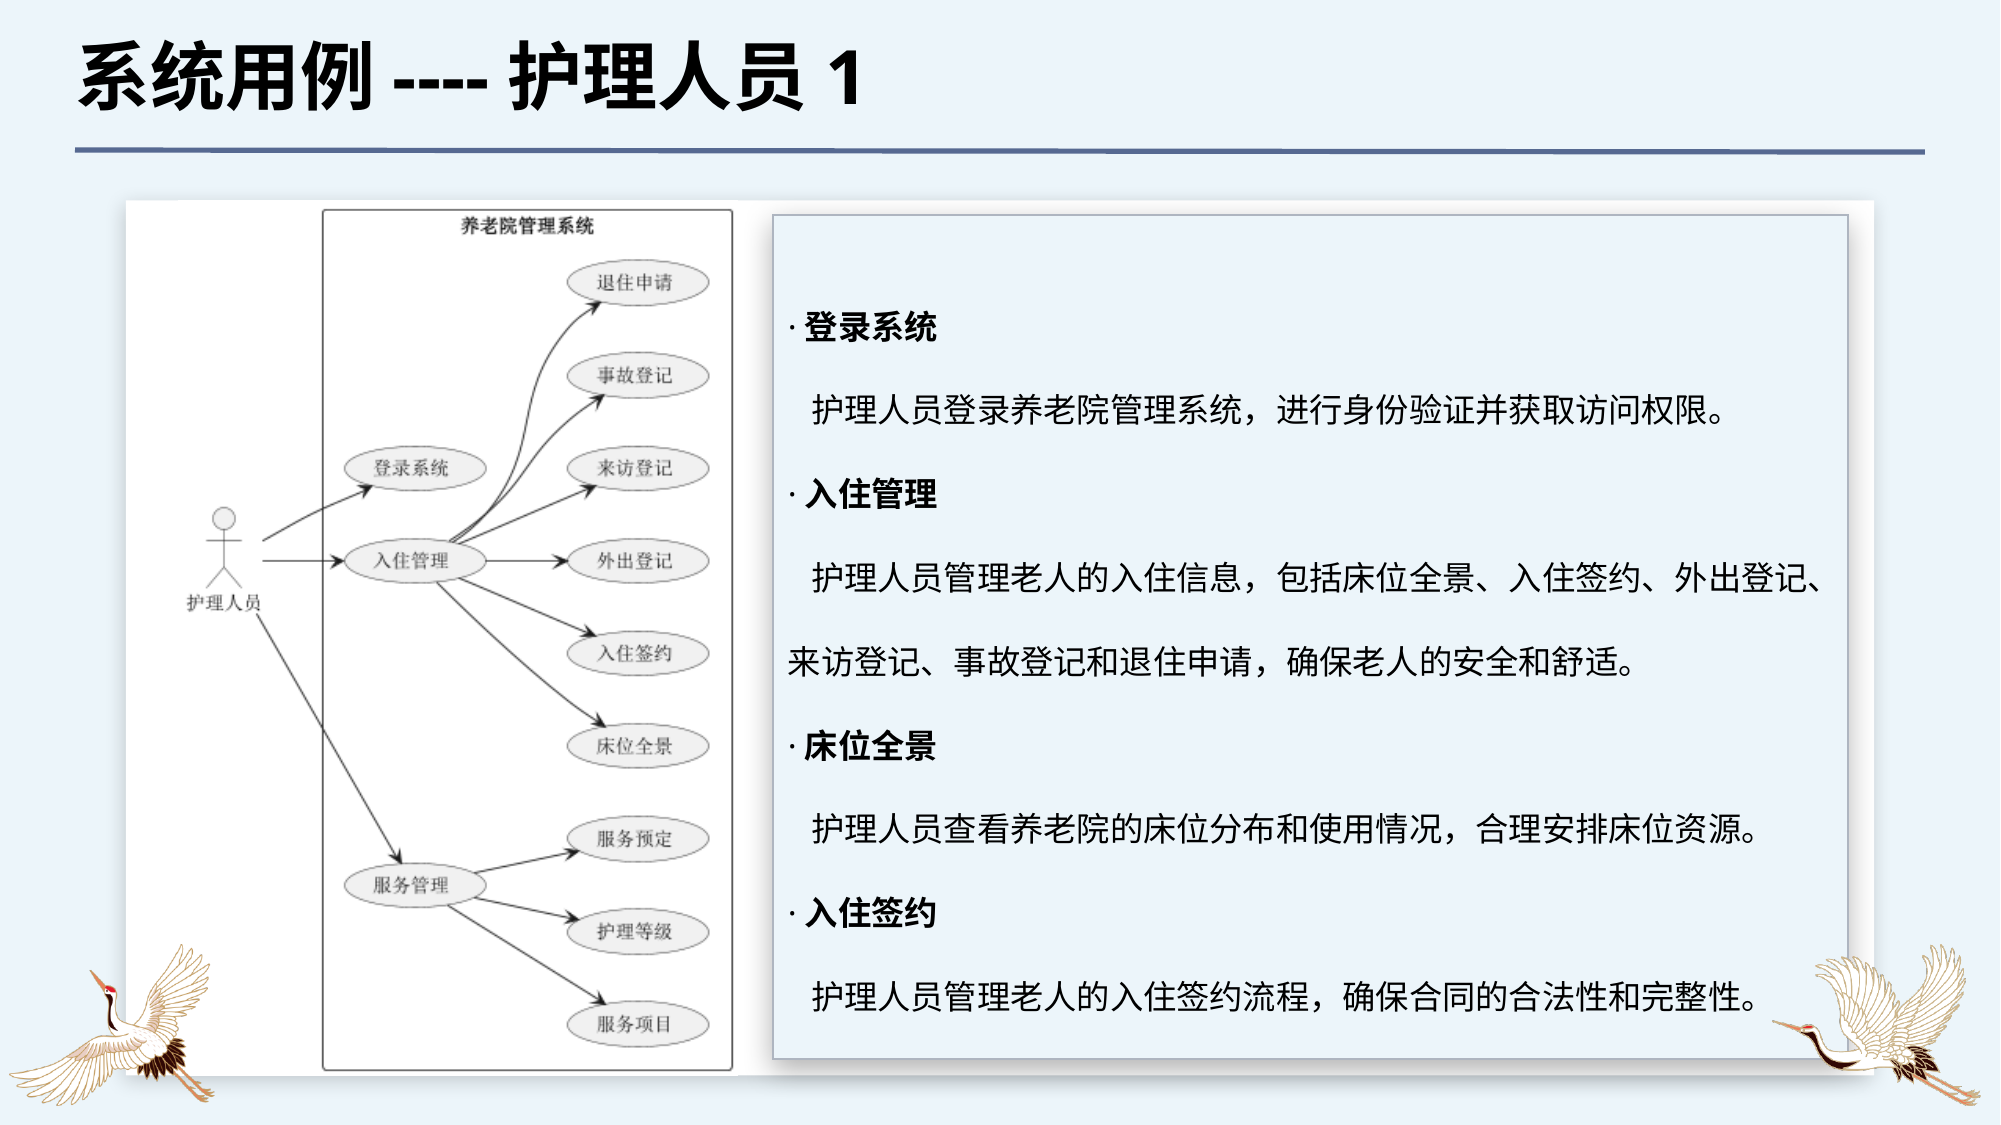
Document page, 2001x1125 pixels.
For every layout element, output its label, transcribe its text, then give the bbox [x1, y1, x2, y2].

picture [1772, 944, 1981, 1106]
text_box 性。 [125, 199, 1875, 1076]
picture [1618, 300, 1754, 417]
text_box 系统用例----护理人员1 [75, 24, 1925, 125]
picture [9, 200, 738, 1106]
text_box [74, 149, 1925, 153]
text_box ·登录系统 护理人员登录养老院管理系统，进行身份验证并获取访问权限。 ·入住管理 护理人员管理老人的入住信息，包括床位全景、入住签约、外出登记、来访登记、事故登记和退住申请，确保老人的安全和舒适。 ·床位全景 护理人员查看养老院的床位分布和使用情况，合理安排床位资源。 ·入住签约 护理人员管理老人的入住签约流程，确保合同的合法性和完整性。 [773, 214, 1848, 1060]
